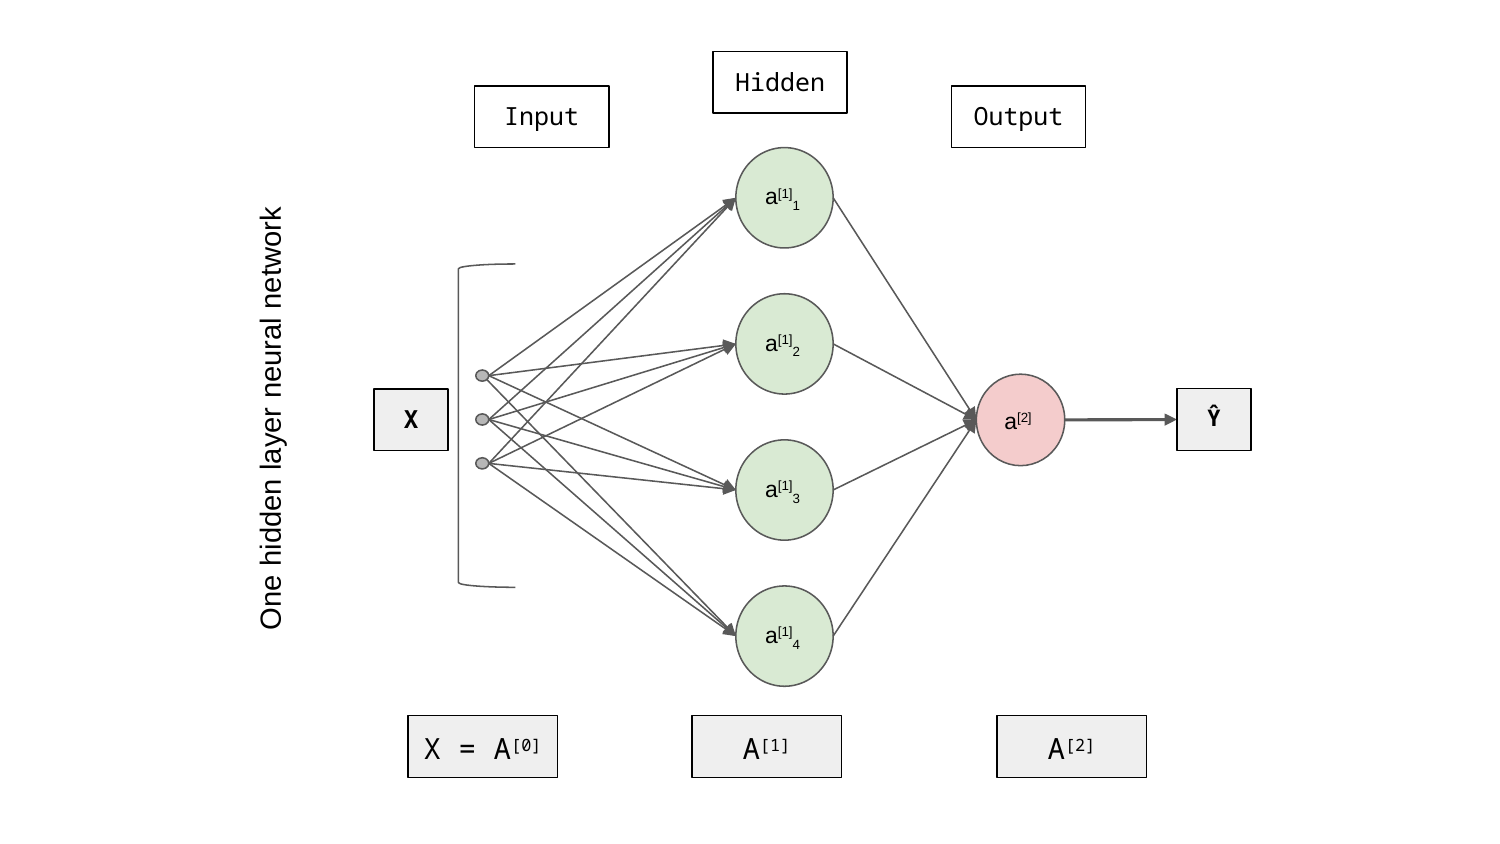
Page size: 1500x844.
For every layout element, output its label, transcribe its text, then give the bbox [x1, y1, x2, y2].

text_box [832, 197, 977, 421]
text_box Output [951, 85, 1086, 148]
text_box a[1]2 [741, 293, 827, 395]
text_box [488, 197, 737, 342]
text_box a[2] [981, 374, 1065, 466]
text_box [832, 427, 977, 491]
text_box Hidden [712, 51, 848, 114]
text_box a[1]3 [742, 439, 827, 541]
text_box One hidden layer neural network [236, 147, 320, 646]
text_box X = A[0] [407, 715, 558, 778]
text_box [458, 264, 482, 587]
text_box X [373, 389, 449, 451]
text_box A[2] [996, 715, 1147, 778]
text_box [488, 343, 737, 462]
text_box Ŷ [1176, 388, 1251, 451]
text_box A[1] [691, 715, 842, 778]
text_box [832, 496, 977, 637]
text_box a[1]1 [735, 147, 834, 248]
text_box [488, 463, 737, 637]
text_box a[1]4 [736, 585, 833, 687]
text_box Input [474, 85, 609, 148]
